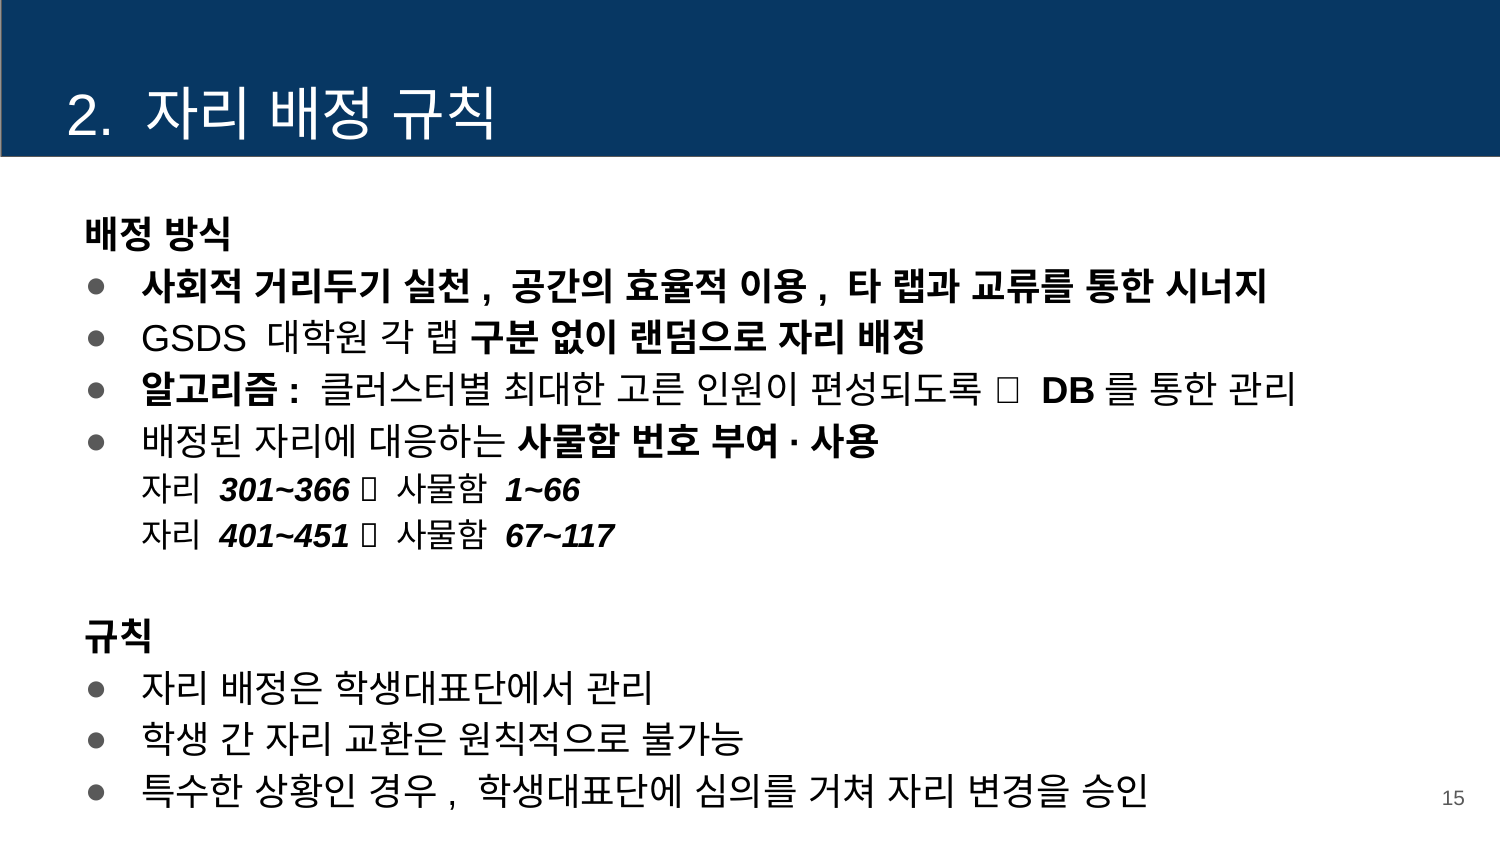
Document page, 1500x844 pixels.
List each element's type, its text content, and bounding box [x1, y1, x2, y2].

title 2. 자리 배정 규칙 [51, 62, 1449, 157]
list 배정 방식 사회적 거리두기 실천, 공간의 효율적 이용, 타 랩과 교류를 통한 시너지 GSDS 대학원 각 랩 구분 없이 랜덤으로 자리 배정 알고리즘: 클러스터별 최대한 고른 인원이 편성되도록  DB를 통한 관리 배정된 자리에 대응하는 사물함 번호 부여·사용 자리 301~366  사물함 1~66 자리 401~451  사물함 67~117 규칙 자리 배정은 학생대표단에서 관리 학생 간 자리 교환은 원칙적으로 불가능 특수한 상황인 경우, 학생대표단에 심의를 거쳐 자리 변경을 승인 [51, 189, 1500, 750]
slide_number 15 [1389, 764, 1480, 830]
